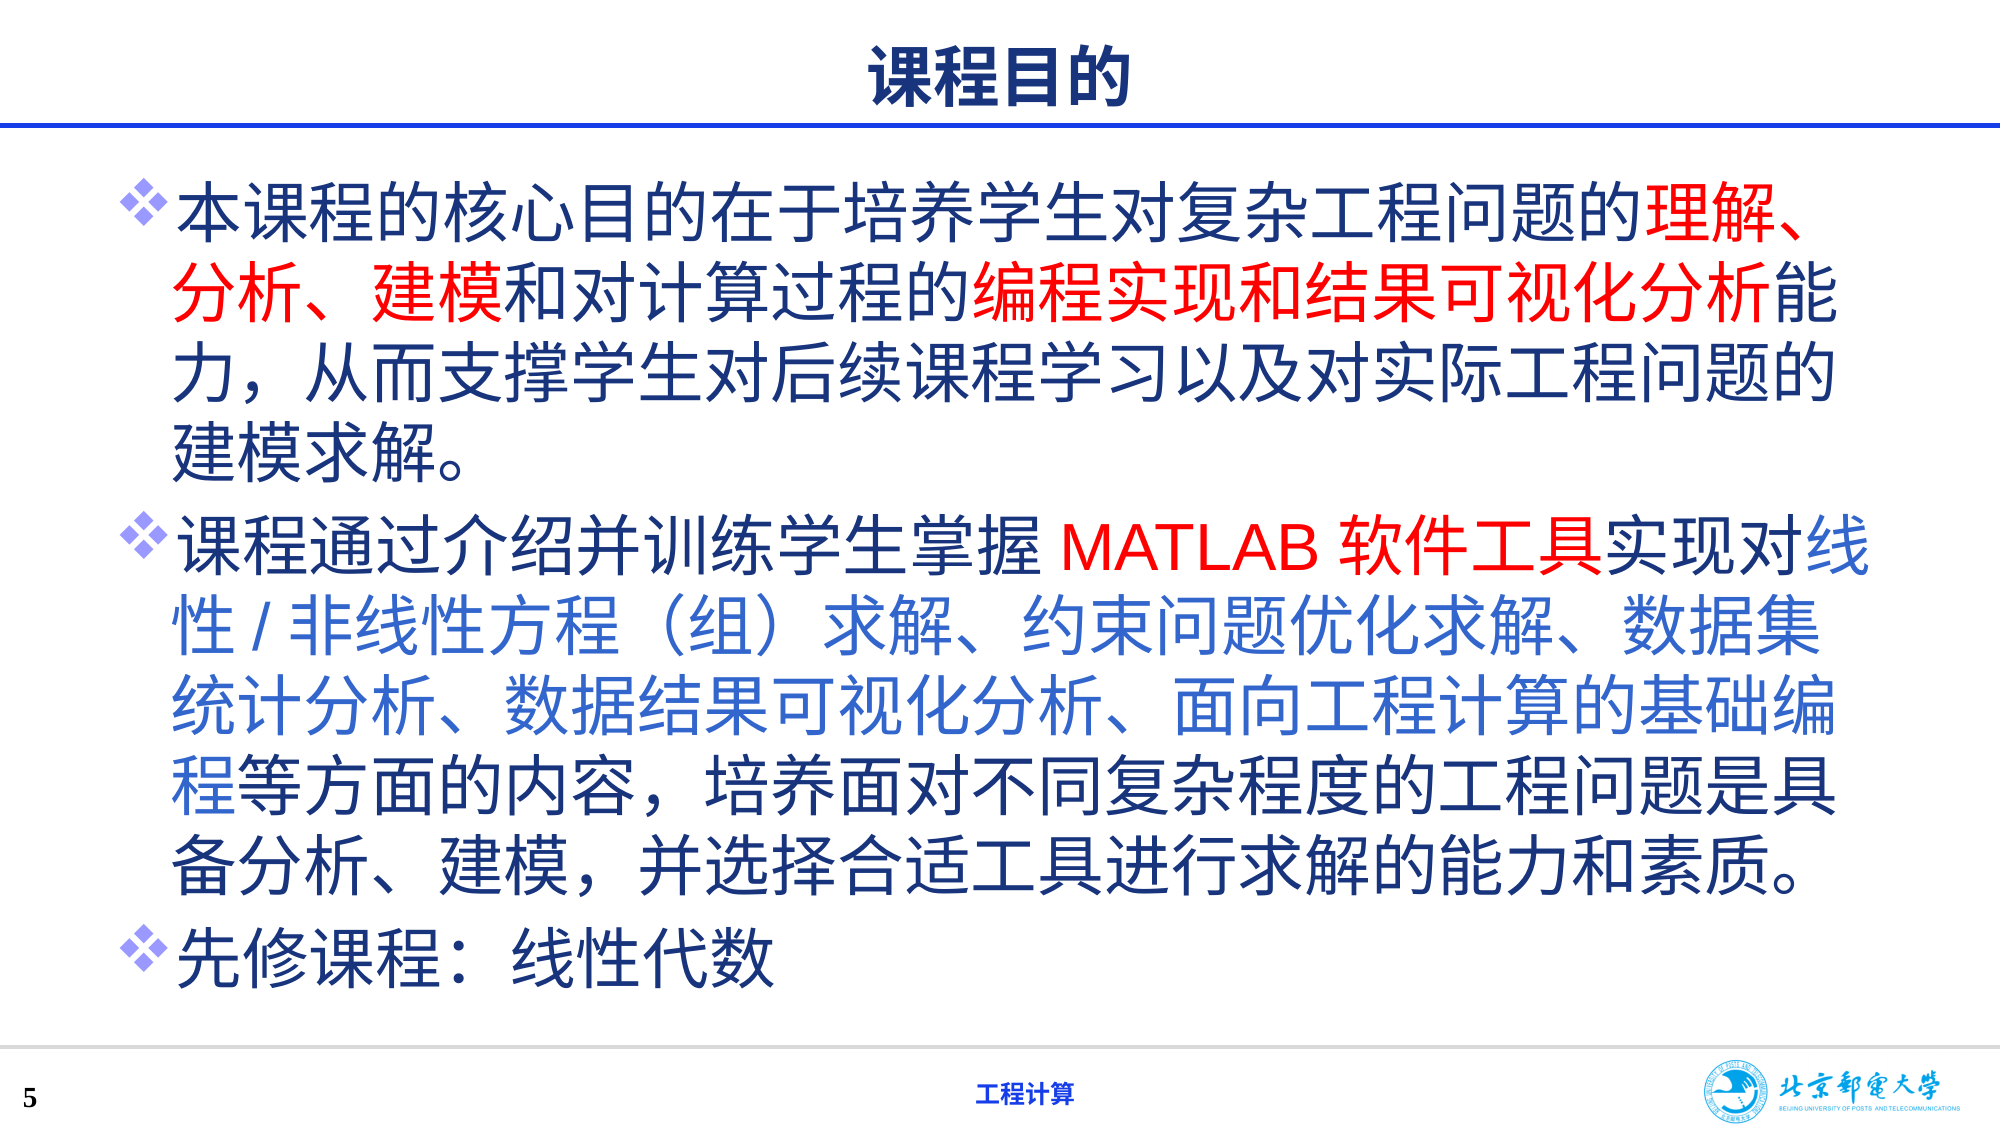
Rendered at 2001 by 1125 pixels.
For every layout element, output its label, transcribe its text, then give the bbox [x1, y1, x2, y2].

slide_number 5 [7, 1070, 245, 1114]
title 课程目的 [99, 27, 1900, 121]
picture [1703, 1052, 1966, 1125]
list 本课程的核心目的在于培养学生对复杂工程问题的理解、分析、建模和对计算过程的编程实现和结果可视化分析能力，从而支撑学生对后续课程学习以及对实际工程问题的建模求解。 课程通过介绍并训练学生掌握MATLAB软件工具实现对线性/非线性方程（组）求解、约束问题优化求解、数据集统计分析、数据结果可视化分析、面向工程计算的基础编程等方面的内容，培养面对不同复杂程度的工程问题是具备分析、建模，并选择合适工具进行求解的能力和素质。 先修课程：线性代数 [99, 163, 1900, 1005]
